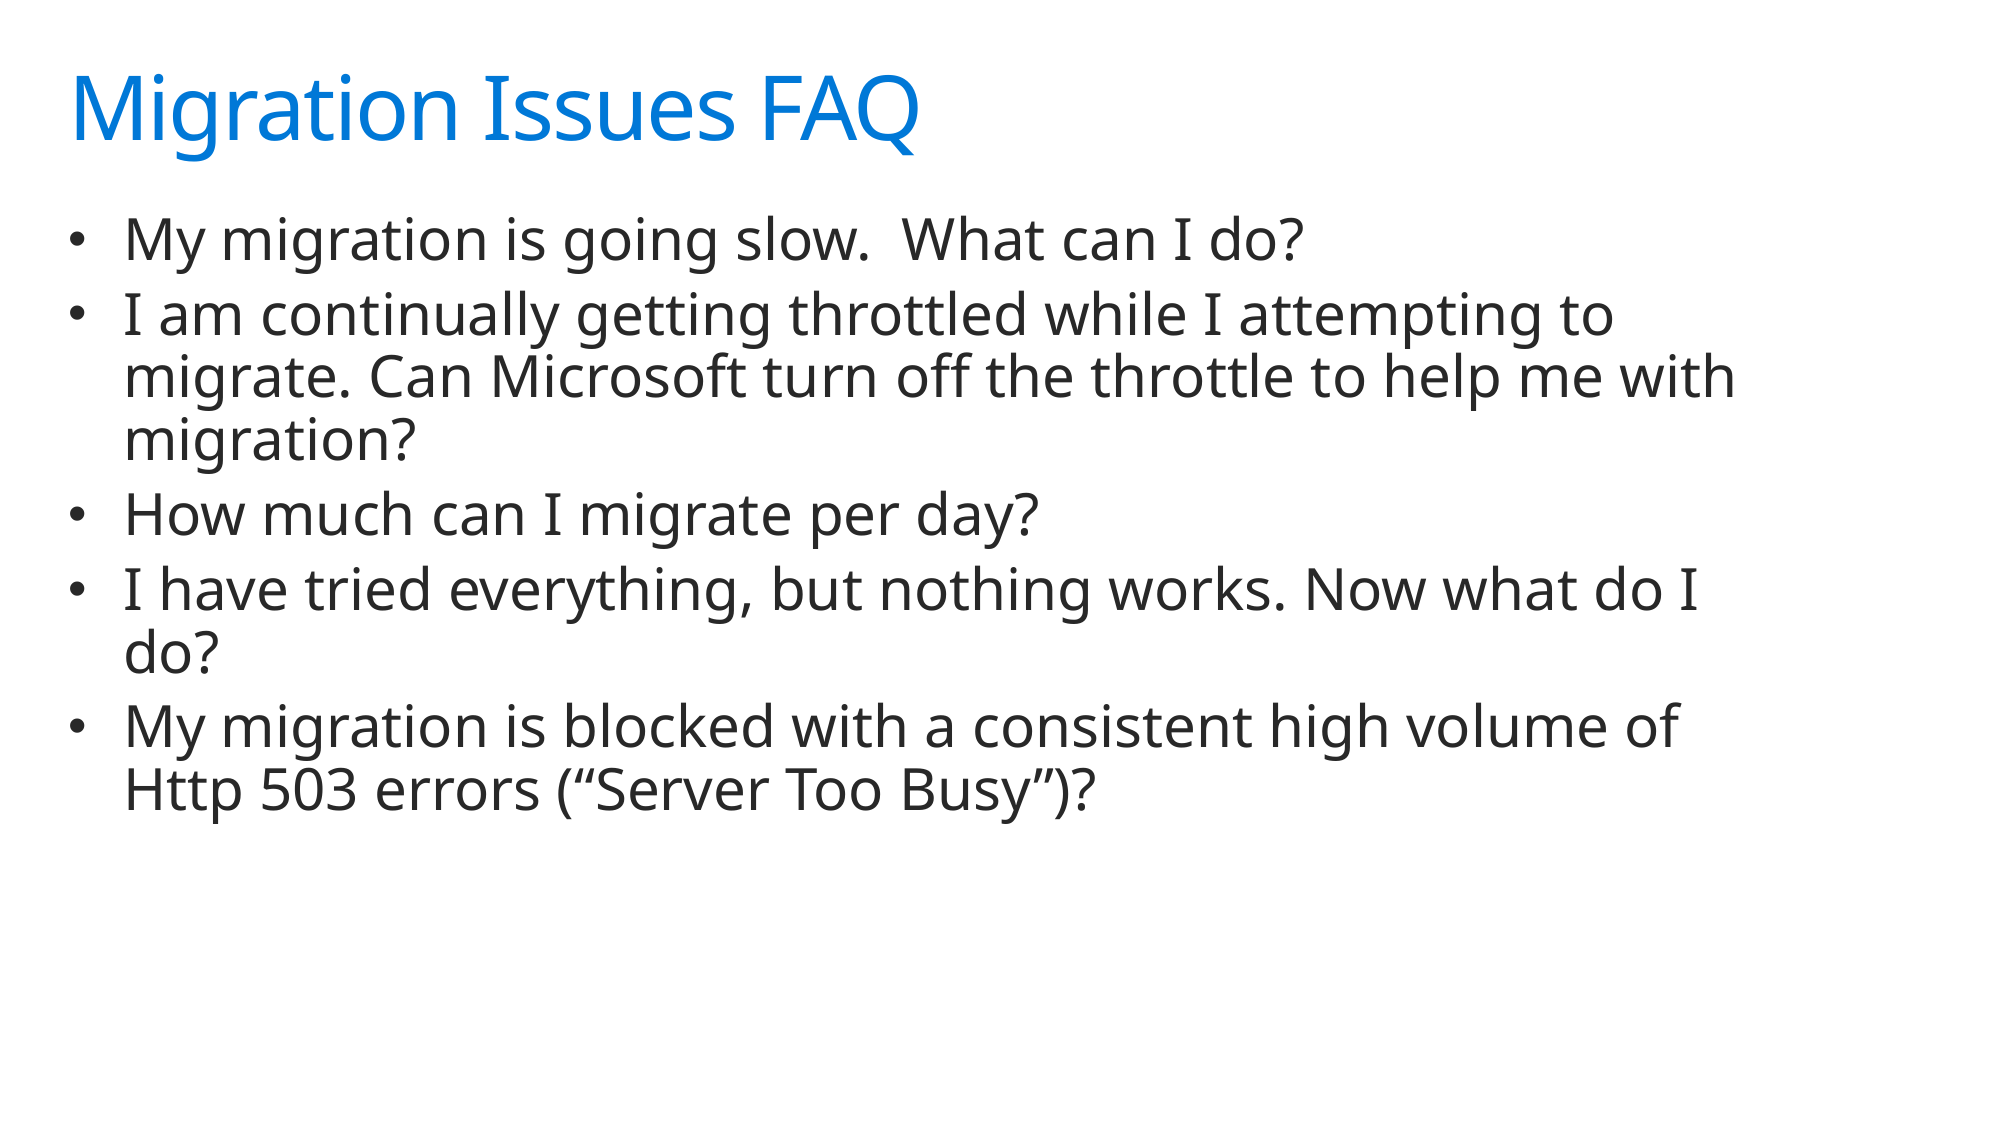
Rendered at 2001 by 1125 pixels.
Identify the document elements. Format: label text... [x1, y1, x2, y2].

title Migration Issues FAQ [44, 47, 1957, 196]
text_box My migration is going slow. What can I do? I am continually getting throttled while I attempting to migrate. Can Microsoft turn off the throttle to help me with migration? How much can I migrate per day? I have tried everything, but nothing works. Now what do I do? My migration is blocked with a consistent high volume of Http 503 errors (“Server Too Busy”)? [44, 195, 1823, 839]
